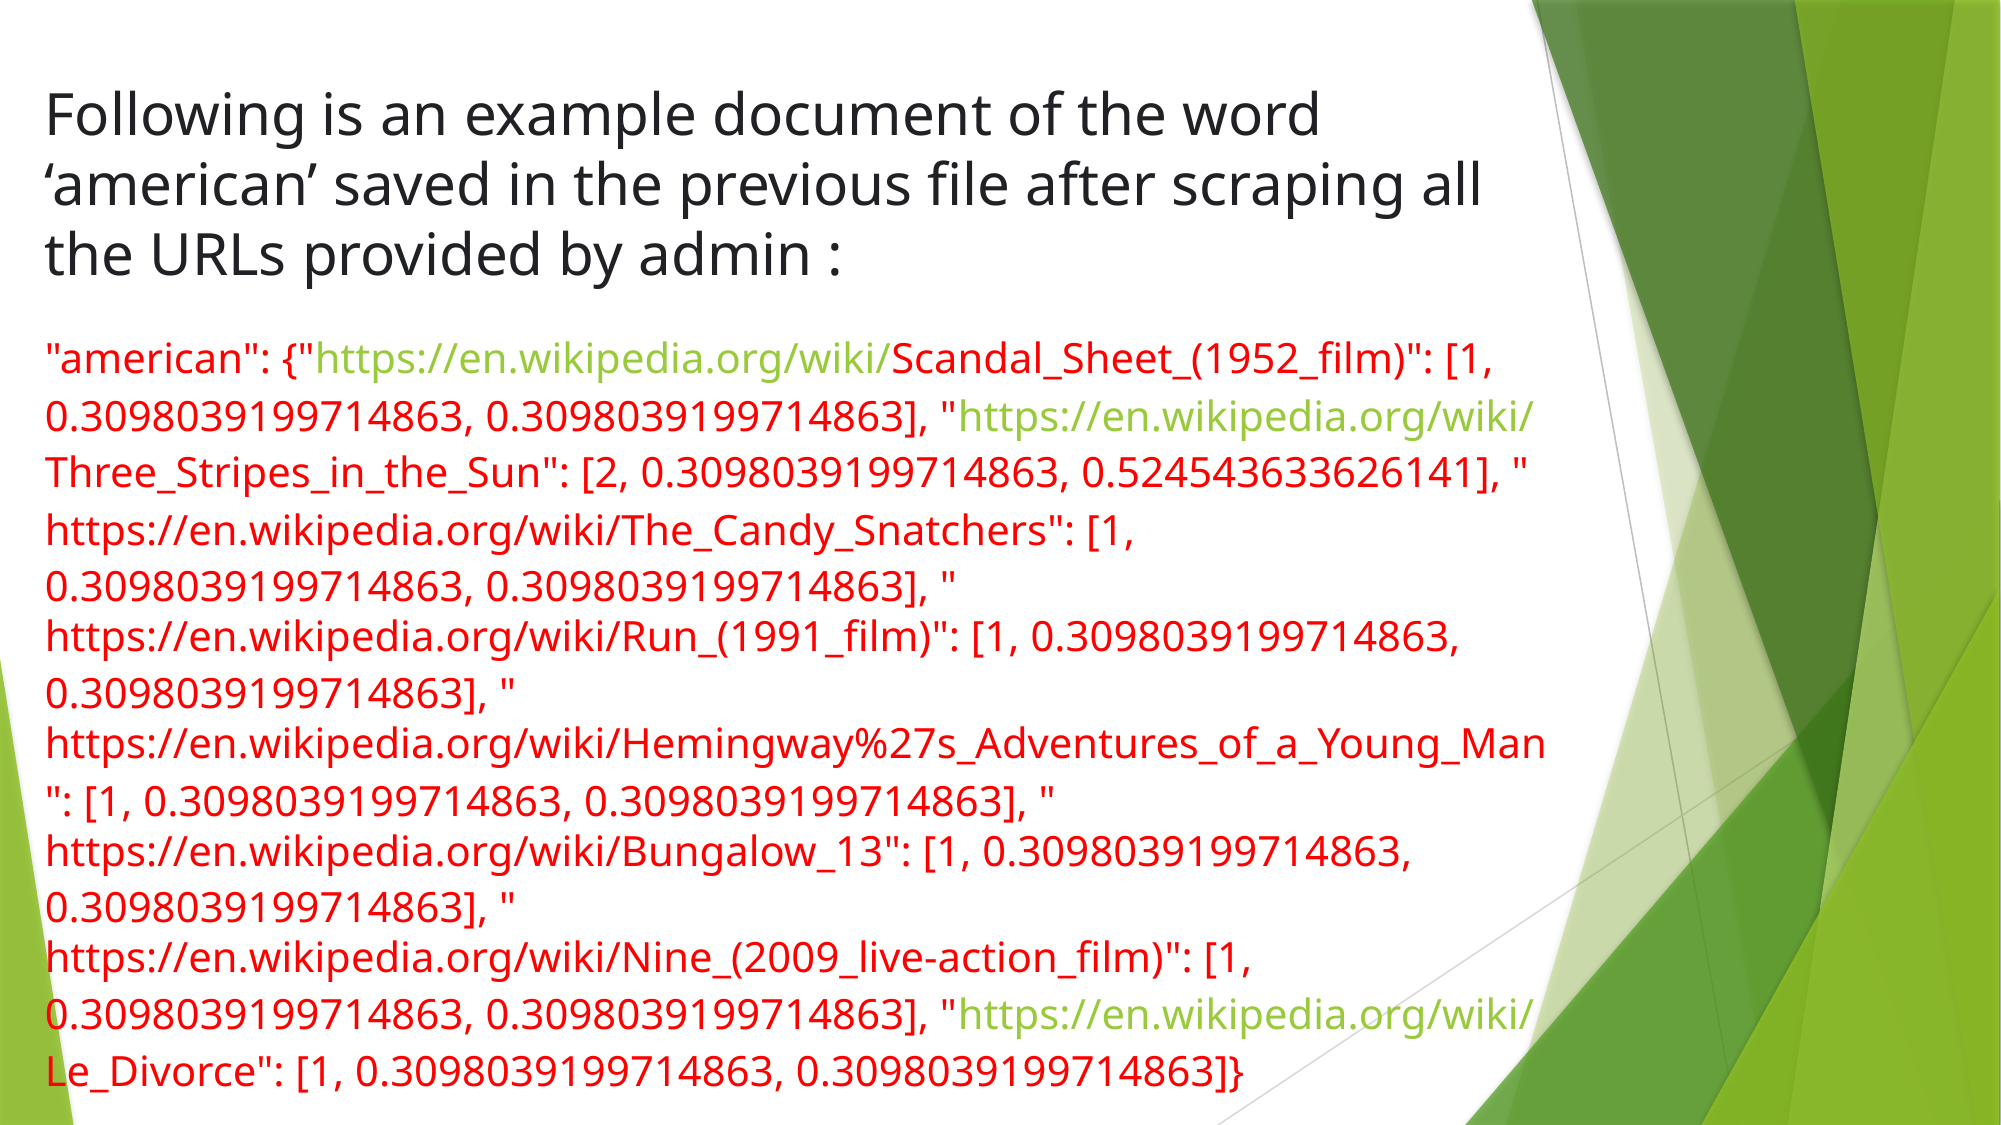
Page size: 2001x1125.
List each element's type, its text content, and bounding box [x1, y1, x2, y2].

text_box Following is an example document of the word ‘american’ saved in the previous file after scraping all the URLs provided by admin : "american": {"https://en.wikipedia.org/wiki/Scandal_Sheet_(1952_film)": [1, 0.3098039199714863, 0.3098039199714863], "https://en.wikipedia.org/wiki/Three_Stripes_in_the_Sun": [2, 0.3098039199714863, 0.524543633626141], "https://en.wikipedia.org/wiki/The_Candy_Snatchers": [1, 0.3098039199714863, 0.3098039199714863], "https://en.wikipedia.org/wiki/Run_(1991_film)": [1, 0.3098039199714863, 0.3098039199714863], "https://en.wikipedia.org/wiki/Hemingway%27s_Adventures_of_a_Young_Man": [1, 0.3098039199714863, 0.3098039199714863], "https://en.wikipedia.org/wiki/Bungalow_13": [1, 0.3098039199714863, 0.3098039199714863], "https://en.wikipedia.org/wiki/Nine_(2009_live-action_film)": [1, 0.3098039199714863, 0.3098039199714863], "https://en.wikipedia.org/wiki/Le_Divorce": [1, 0.3098039199714863, 0.3098039199714863]} [30, 69, 1585, 1110]
